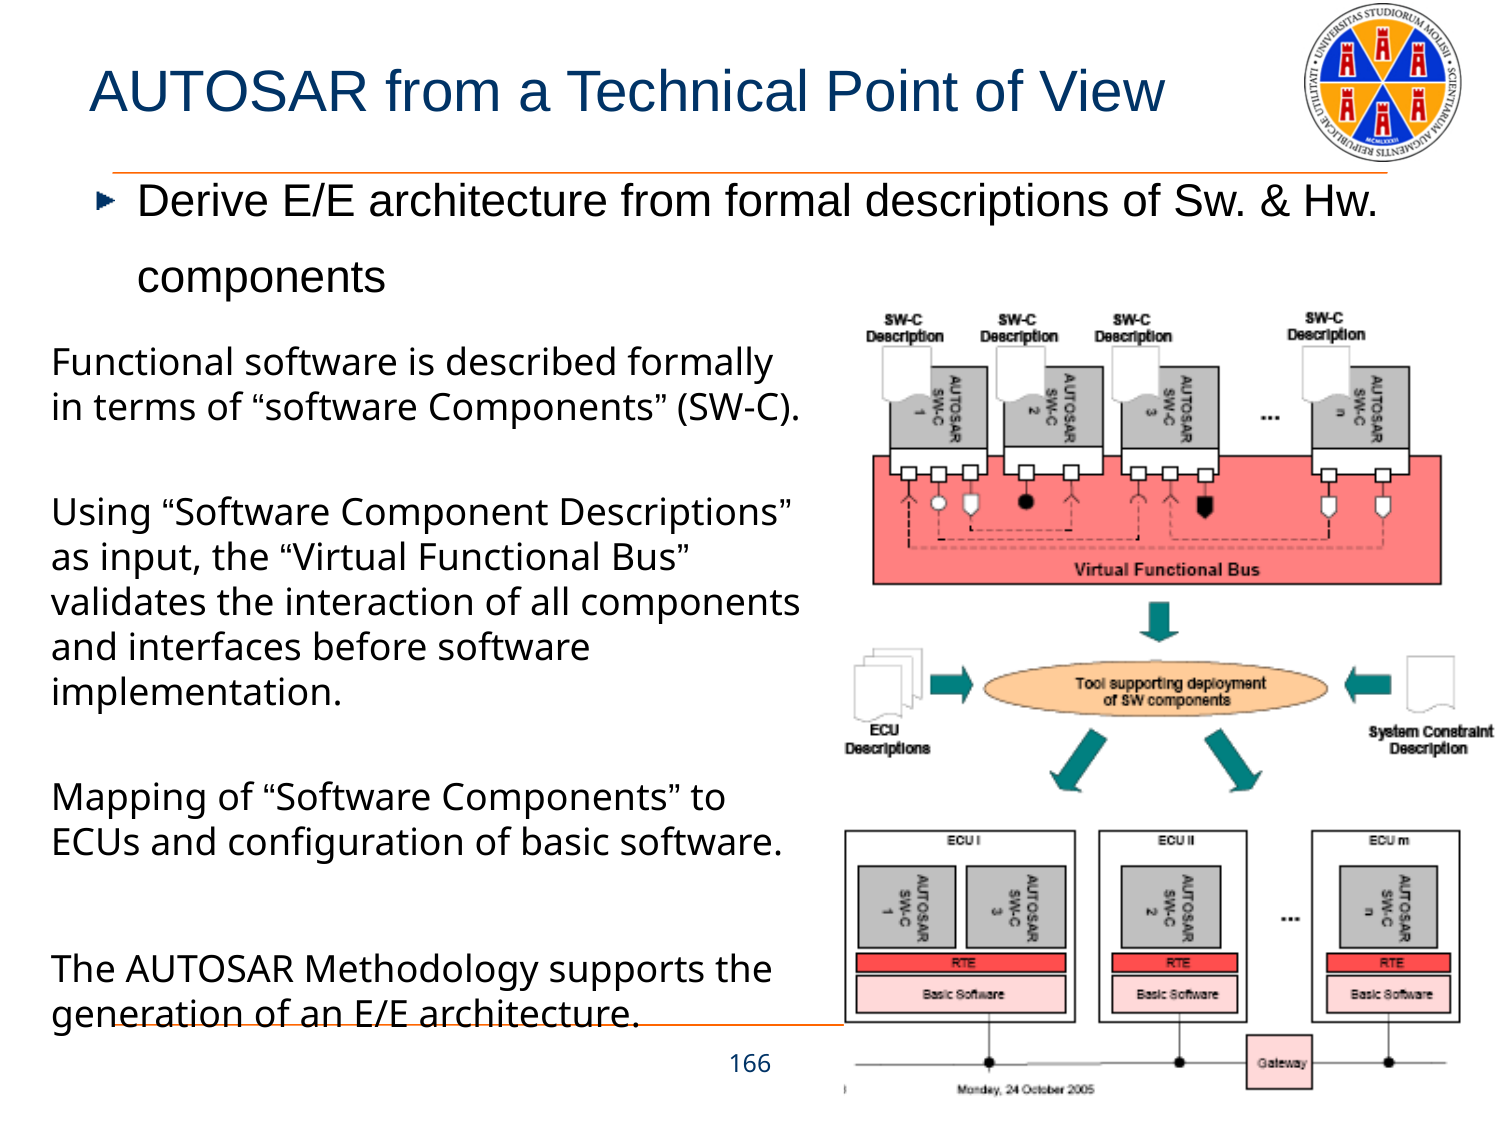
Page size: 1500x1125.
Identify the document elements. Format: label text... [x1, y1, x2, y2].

list Derive E/E architecture from formal descriptions of Sw. & Hw. components [0, 140, 1500, 306]
picture [90, 185, 115, 210]
picture [1269, 0, 1500, 140]
slide_number 166 [670, 1039, 830, 1078]
title AUTOSAR from a Technical Point of View [74, 18, 1211, 140]
picture [843, 294, 1500, 1106]
text_box Functional software is described formally in terms of “software Components” (SW-C). Using “Software Component Descriptions” as input, the “Virtual Functional Bus” validates the interaction of all components and interfaces before software implementation. Mapping of “Software Components” to ECUs and configuration of basic software. The AUTOSAR Methodology supports the generation of an E/E architecture. [36, 330, 817, 1043]
